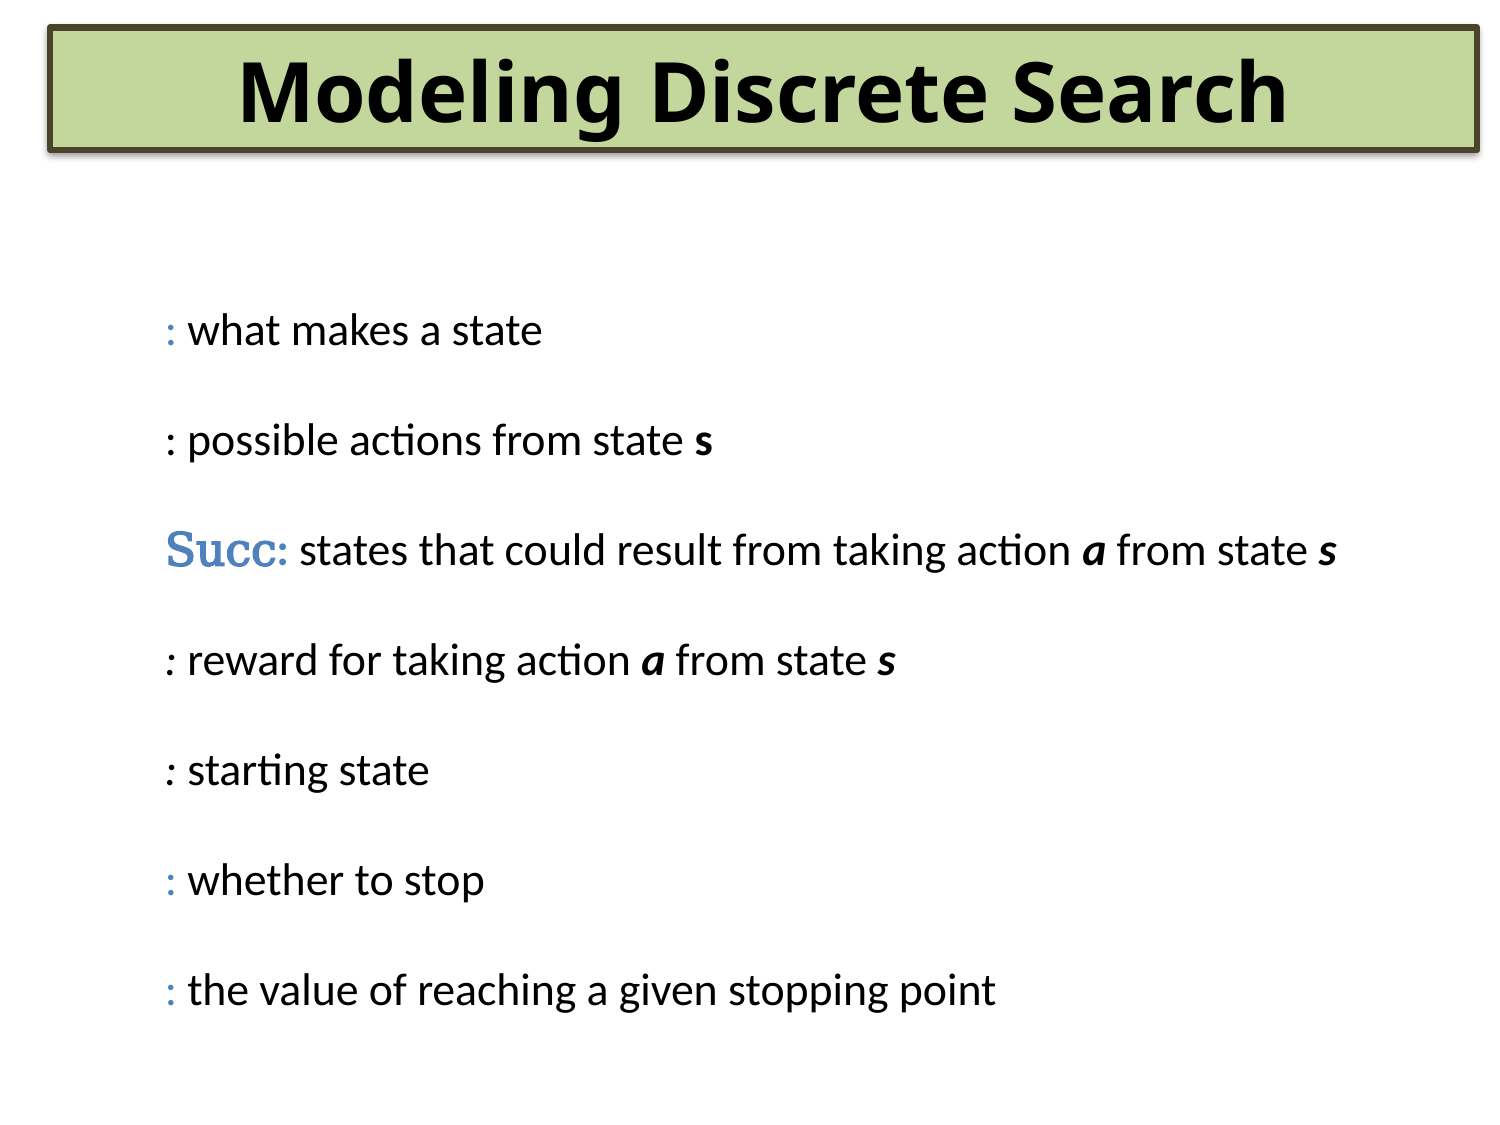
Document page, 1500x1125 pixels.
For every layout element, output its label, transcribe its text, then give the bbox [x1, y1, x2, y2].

text_box Modeling Discrete Search [47, 24, 1480, 153]
